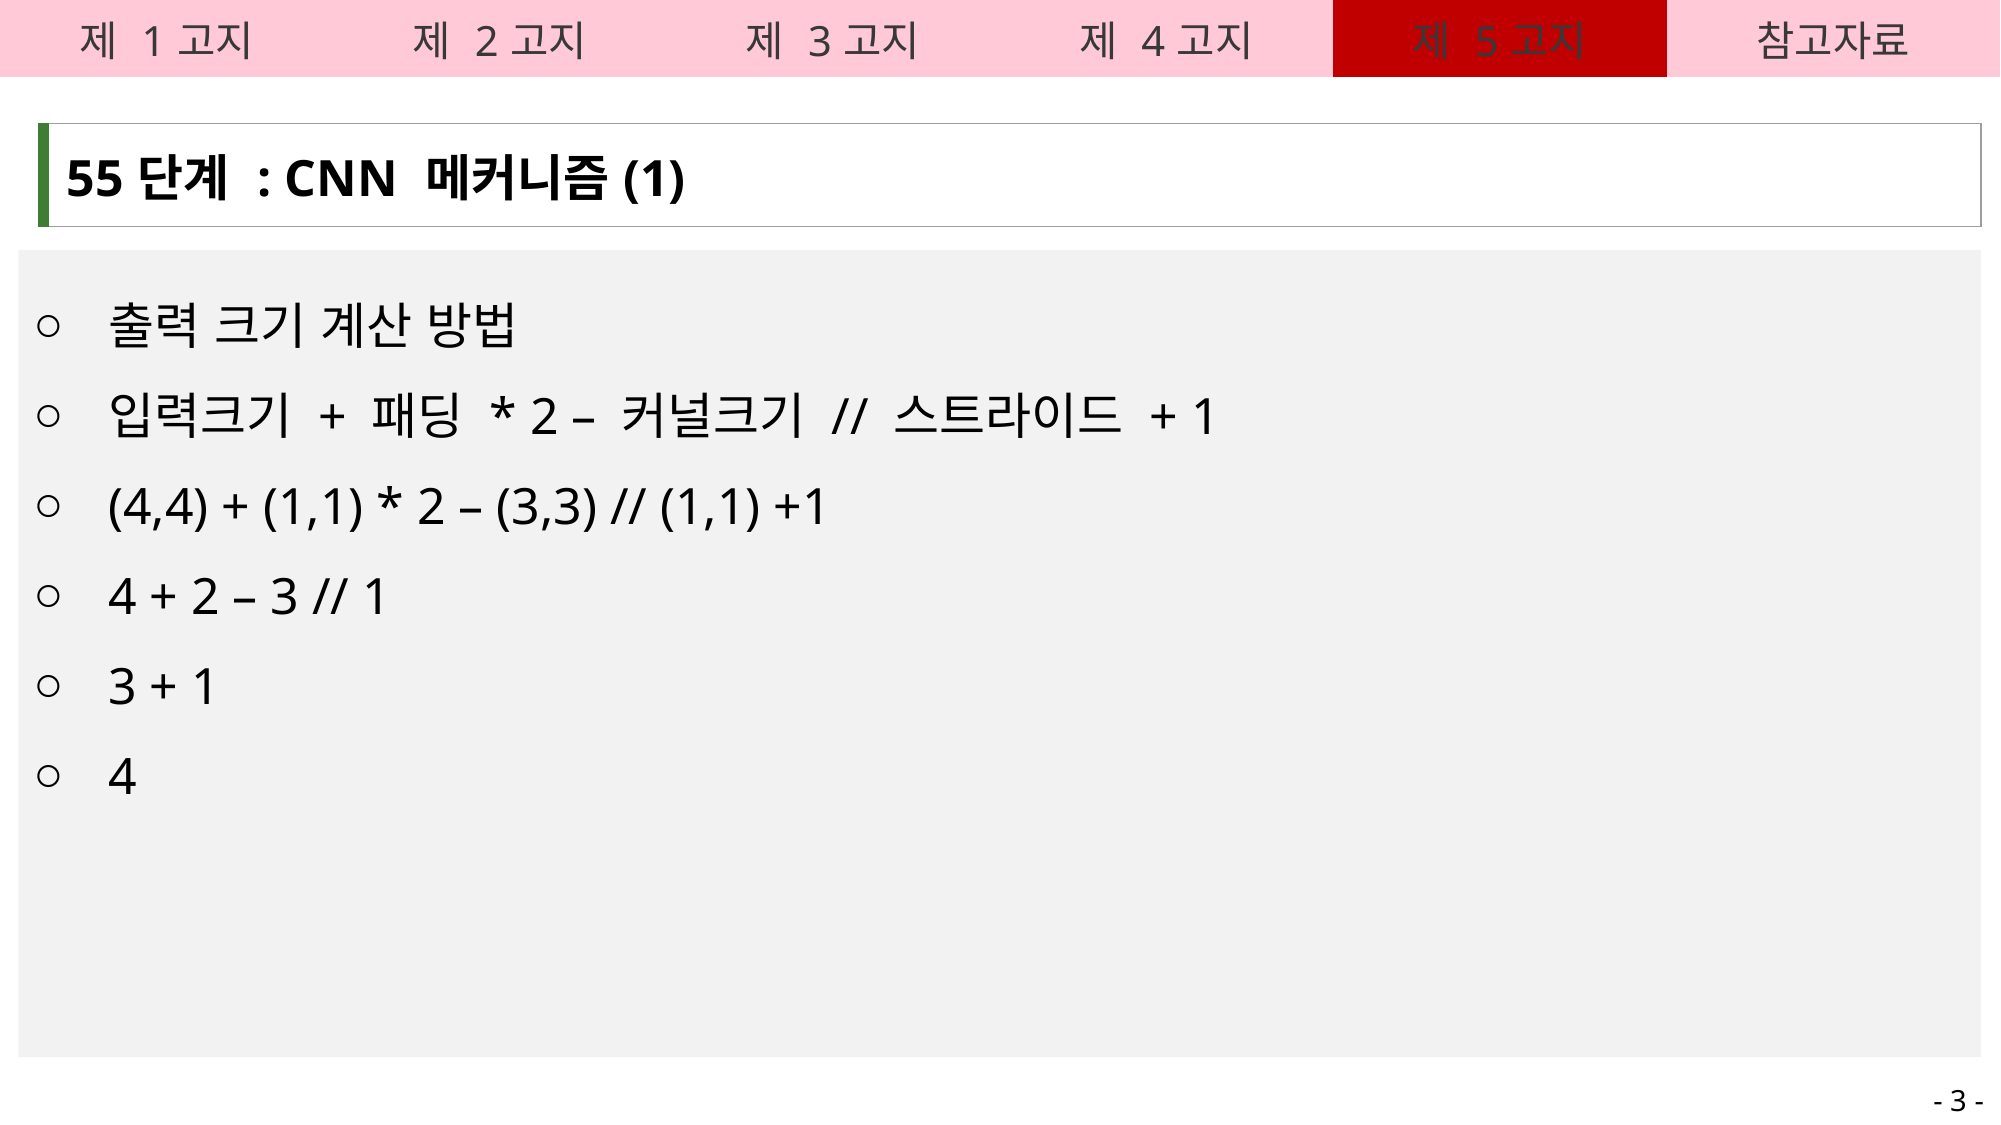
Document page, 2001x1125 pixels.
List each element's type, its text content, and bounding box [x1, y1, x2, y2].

text_box - 3 - [1918, 1074, 2000, 1125]
table_header 제 2고지 [333, 0, 667, 77]
table_header 제 5고지 [1333, 0, 1667, 77]
table_header 제 1고지 [0, 0, 333, 77]
table_header 제 4고지 [1000, 0, 1333, 77]
text_box 출력 크기 계산 방법 입력크기 + 패딩 * 2 – 커널크기 // 스트라이드 + 1 (4,4) + (1,1) * 2 – (3,3) // (1,1) +1 4 + 2 – 3 // 1 3 + 1 4 [18, 249, 1981, 1058]
table_header 제 3고지 [667, 0, 1000, 77]
table_header 55단계 : CNN 메커니즘(1) [49, 124, 1980, 226]
table_header 참고자료 [1667, 0, 2000, 77]
